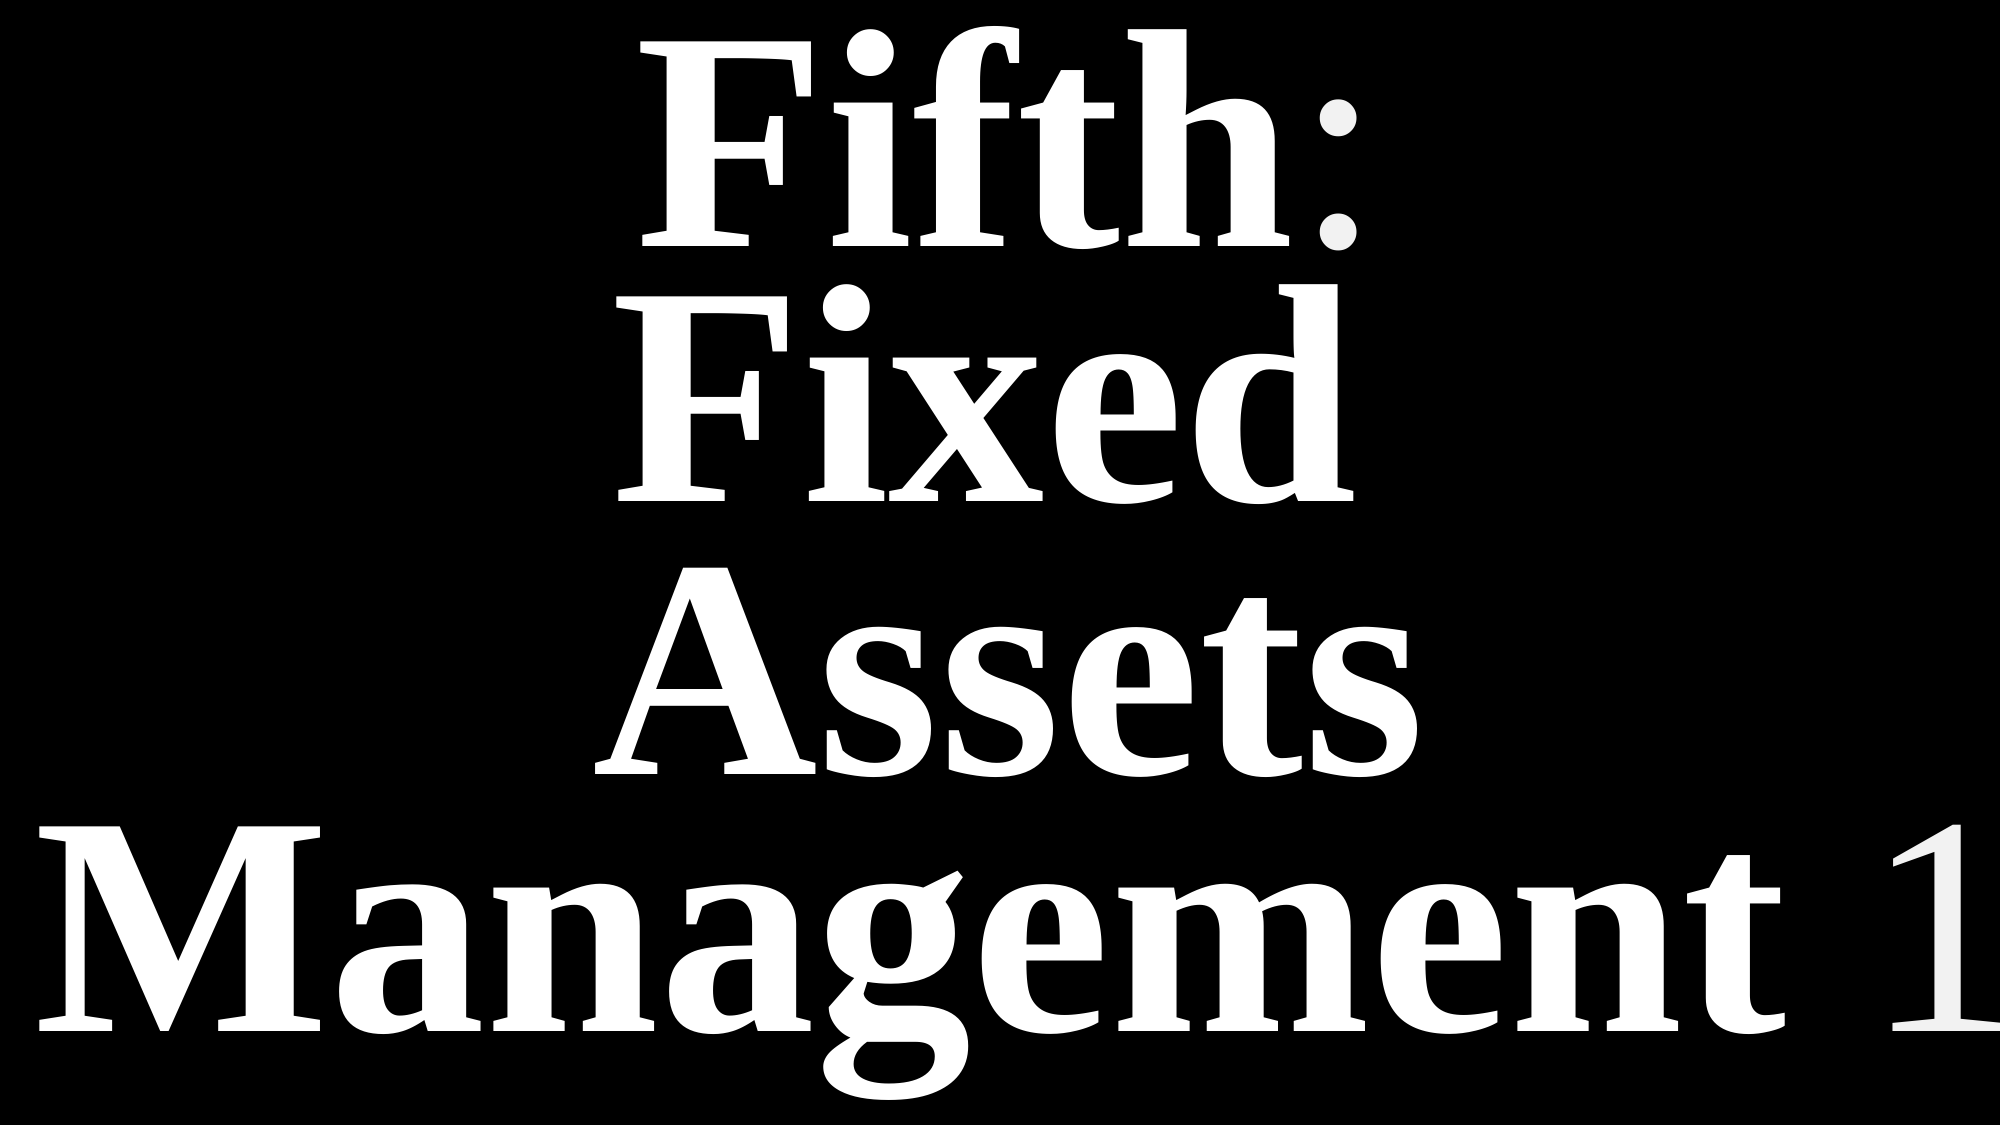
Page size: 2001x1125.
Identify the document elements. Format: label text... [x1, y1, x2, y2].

title Fifth: [583, 87, 1434, 204]
text_box Management 1 [11, 872, 2000, 989]
text_box Assets [460, 614, 1558, 731]
text_box Fixed [536, 342, 1434, 459]
